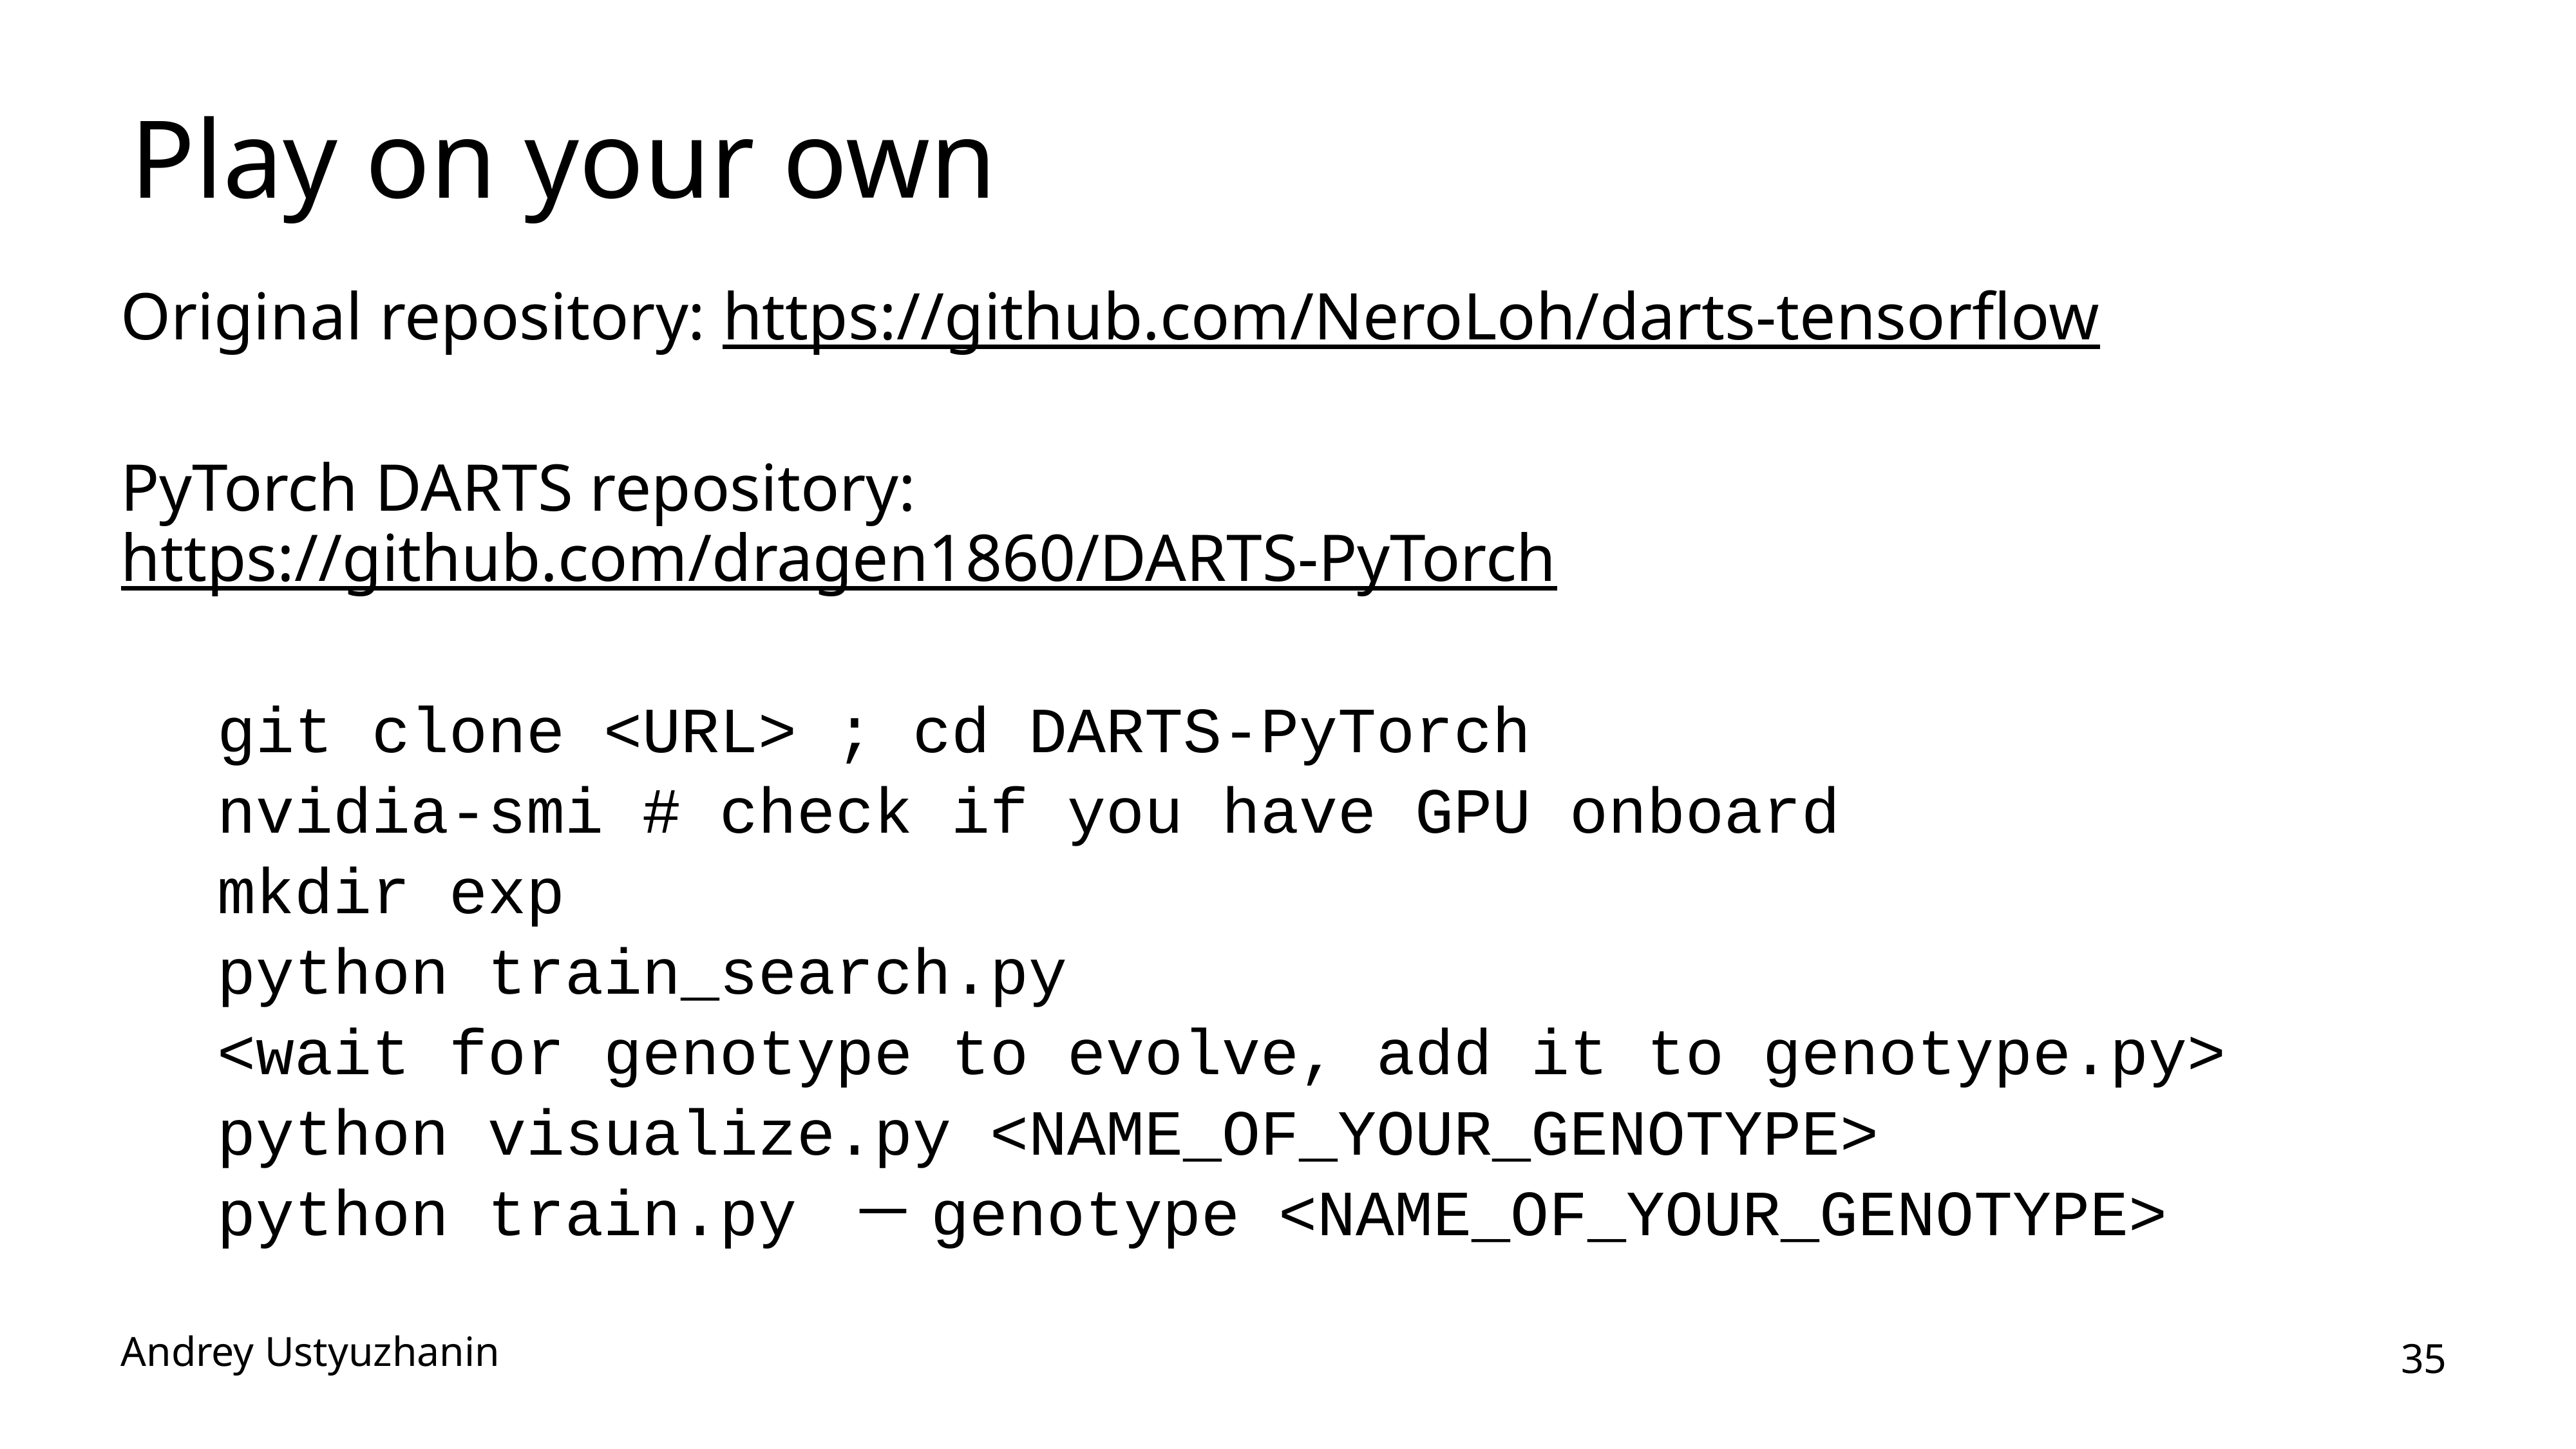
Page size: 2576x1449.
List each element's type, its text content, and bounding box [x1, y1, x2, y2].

list Original repository: https://github.com/NeroLoh/darts-tensorflow PyTorch DARTS repository: https://github.com/dragen1860/DARTS-PyTorch git clone <URL> ; cd DARTS-PyTorch nvidia-smi # check if you have GPU onboard mkdir exp python train_search.py <wait for genotype to evolve, add it to genotype.py> python visualize.py <NAME_OF_YOUR_GENOTYPE> python train.py －genotype <NAME_OF_YOUR_GENOTYPE> [120, 322, 2376, 1290]
slide_number 35 [2336, 1340, 2457, 1381]
title Play on your own [120, 80, 2459, 240]
footer Andrey Ustyuzhanin [120, 1340, 2177, 1381]
